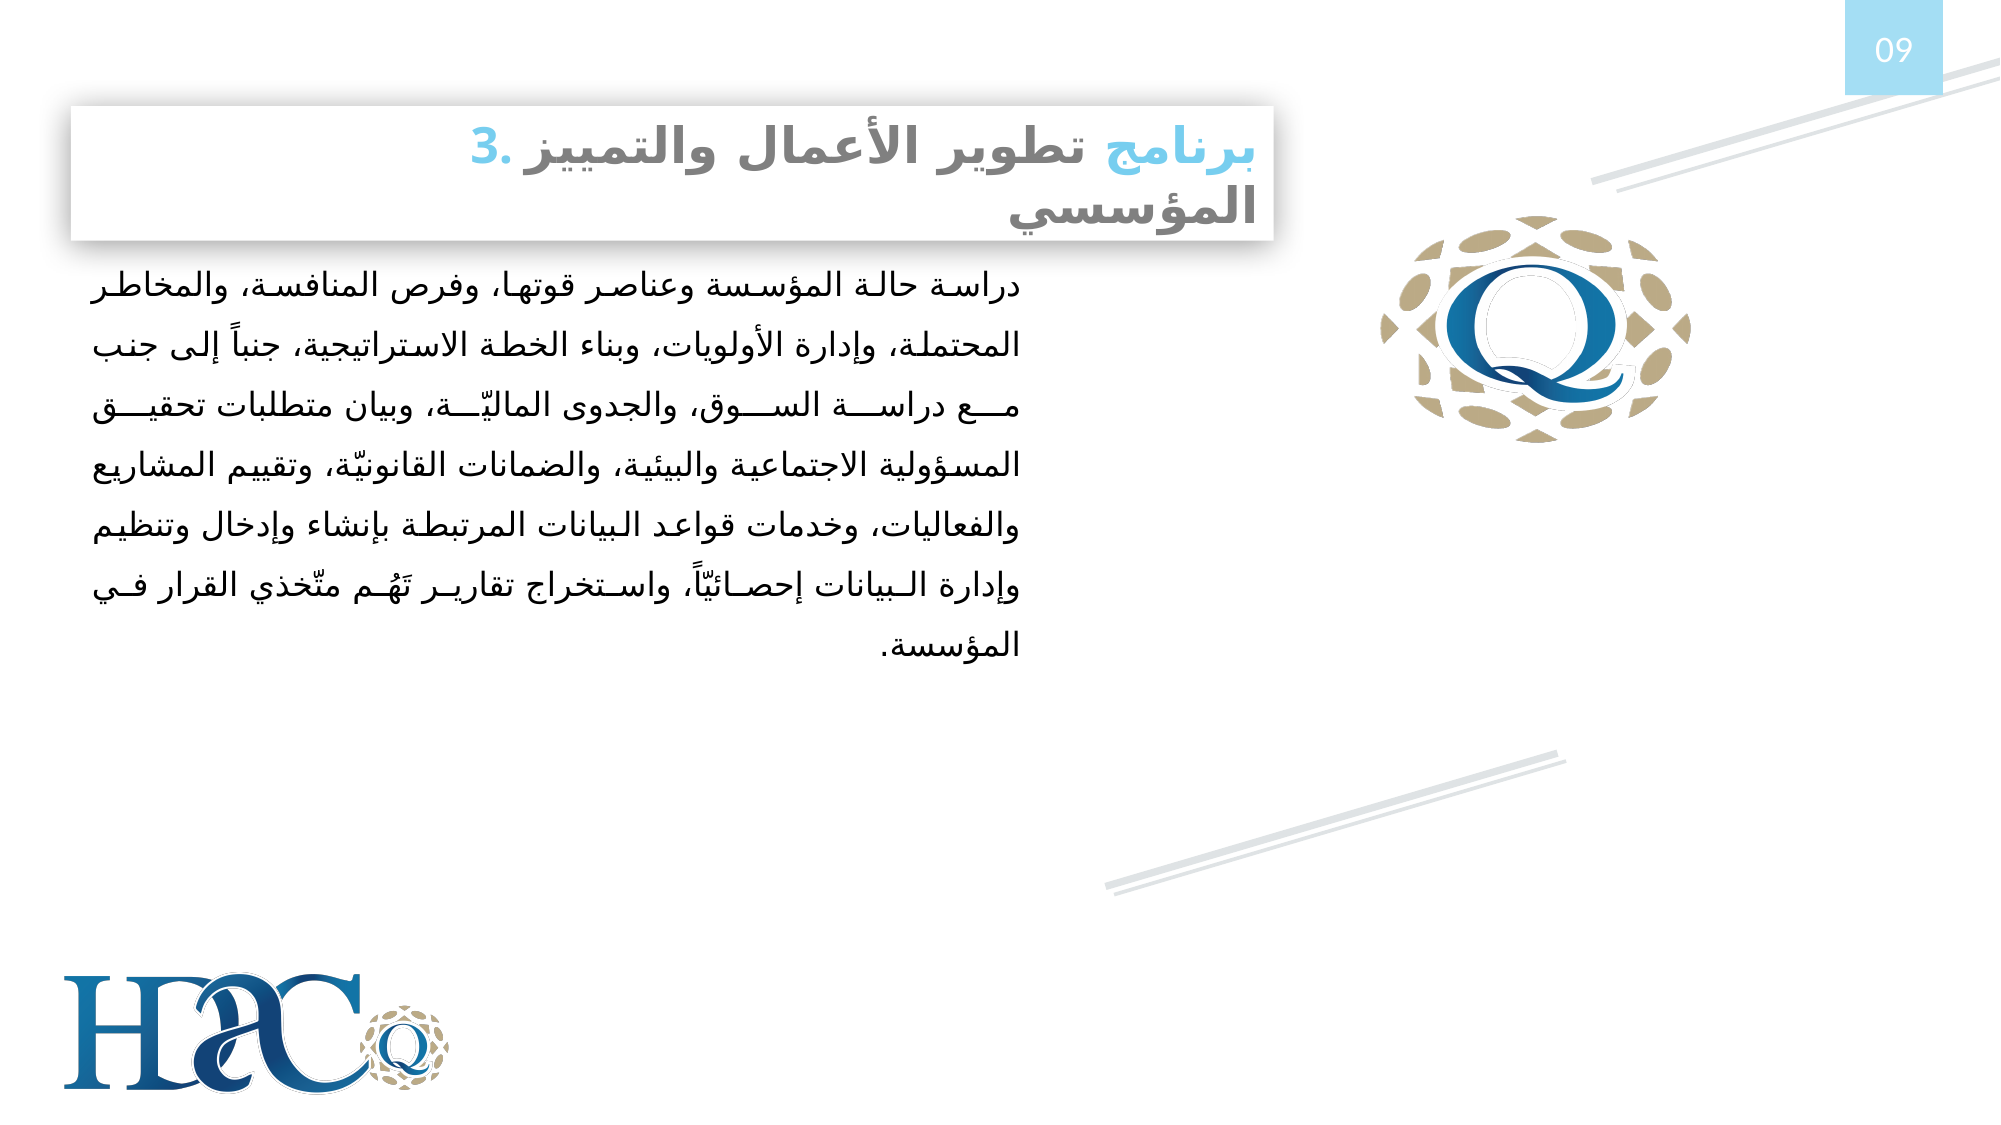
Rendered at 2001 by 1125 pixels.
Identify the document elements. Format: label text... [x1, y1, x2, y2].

text_box دراسة حالة المؤسسة وعناصر قوتها، وفرص المنافسة، والمخاطر المحتملة، وإدارة الأولويات، وبناء الخطة الاستراتيجية، جنباً إلى جنب مع دراسة السوق، والجدوى الماليّة، وبيان متطلبات تحقيق المسؤولية الاجتماعية والبيئية، والضمانات القانونيّة، وتقييم المشاريع والفعاليات، وخدمات قواعد البيانات المرتبطة بإنشاء وإدخال وتنظيم وإدارة البيانات إحصائيّاً، واستخراج تقارير تَهُم متّخذي القرار في المؤسسة. [77, 236, 1111, 670]
text_box 09 [1844, 0, 1944, 48]
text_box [1105, 753, 1558, 887]
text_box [1616, 57, 2000, 192]
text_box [1114, 760, 1567, 895]
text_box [1591, 48, 2000, 109]
text_box 3. برنامج تطوير الأعمال والتمييز المؤسسي [70, 106, 1274, 241]
picture [39, 958, 468, 1096]
picture [1190, 109, 1806, 574]
